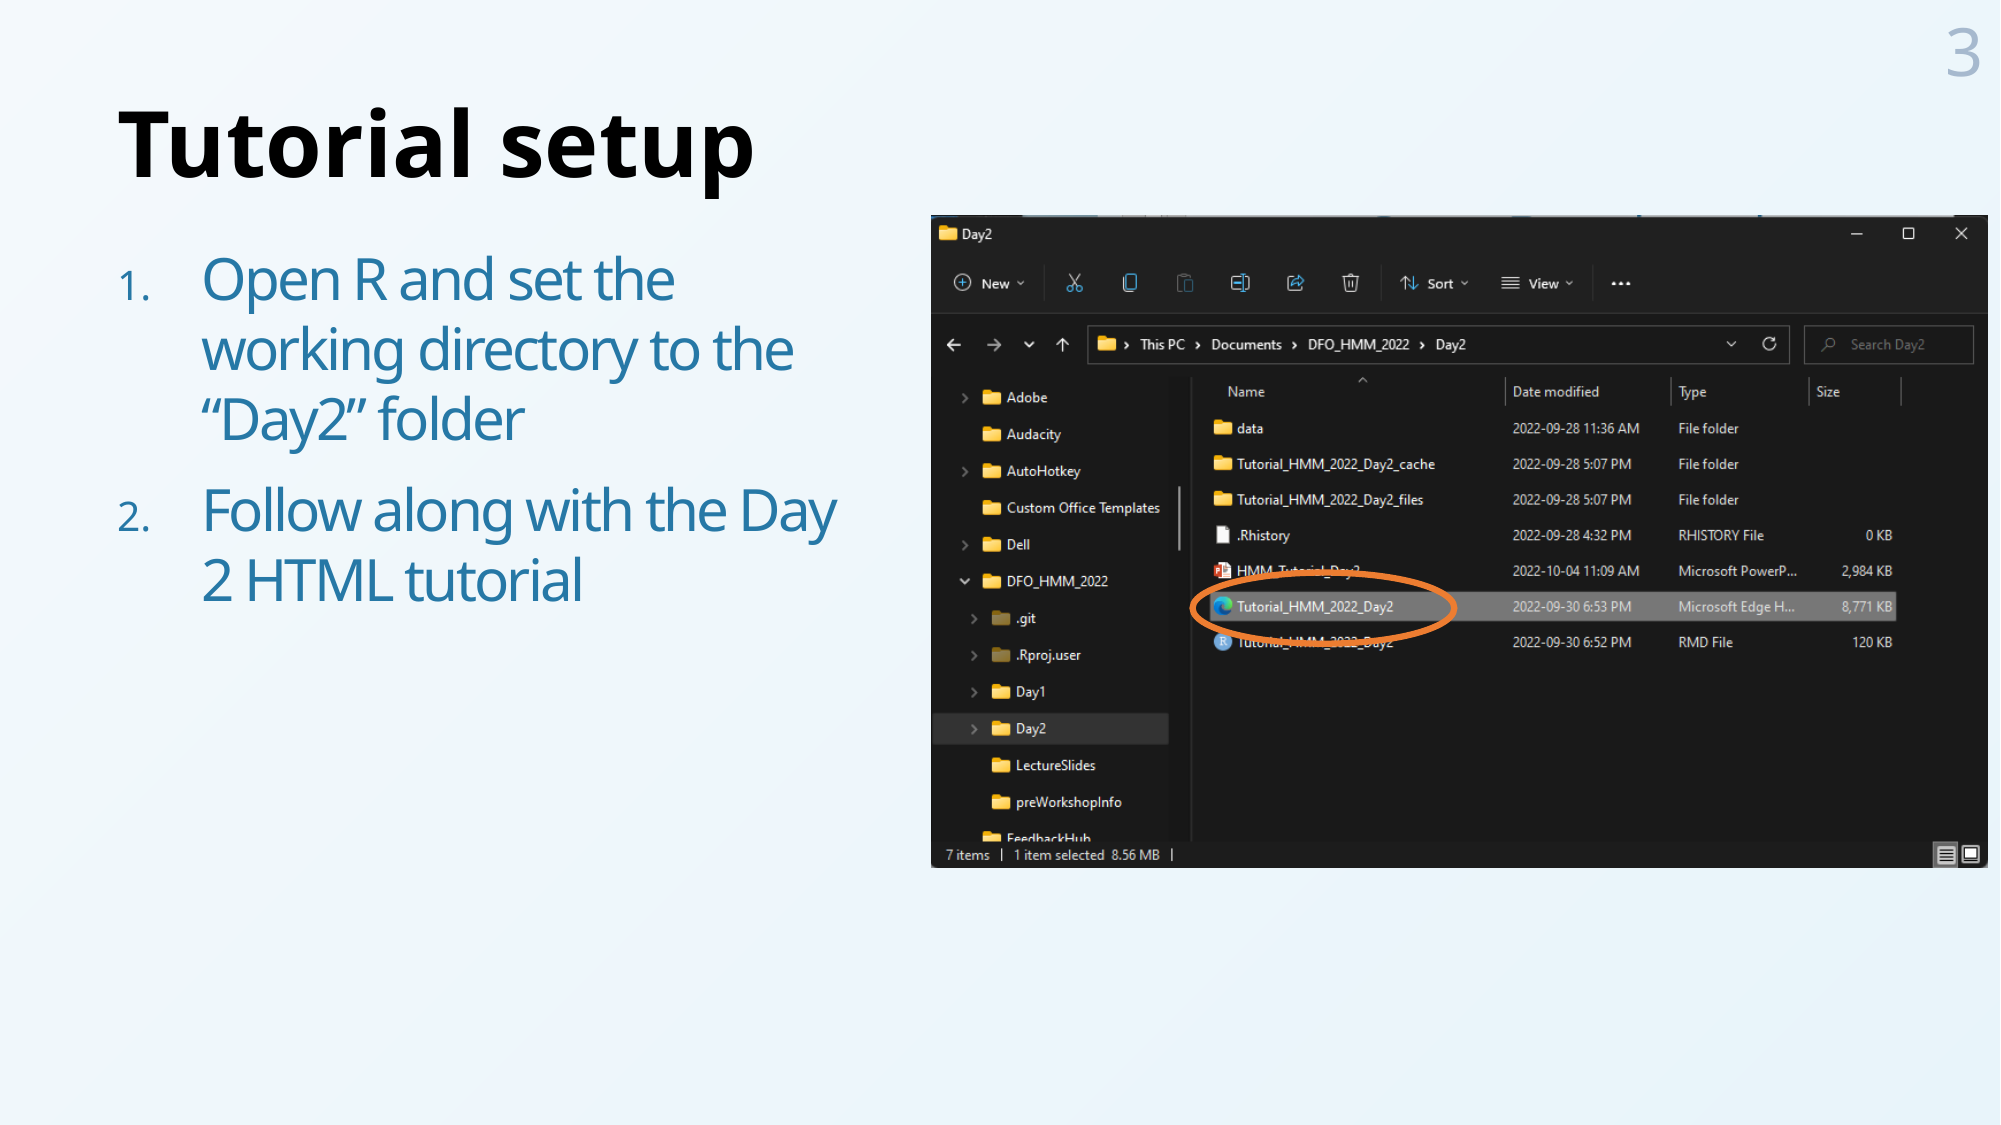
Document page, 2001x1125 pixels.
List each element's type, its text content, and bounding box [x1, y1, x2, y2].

list Open R and set the working directory to the “Day2” folder Follow along with the Day 2 HTML tutorial [102, 234, 862, 1010]
picture [931, 215, 1988, 868]
title Tutorial setup [102, 91, 1898, 206]
slide_number 3 [1789, 2, 1999, 62]
